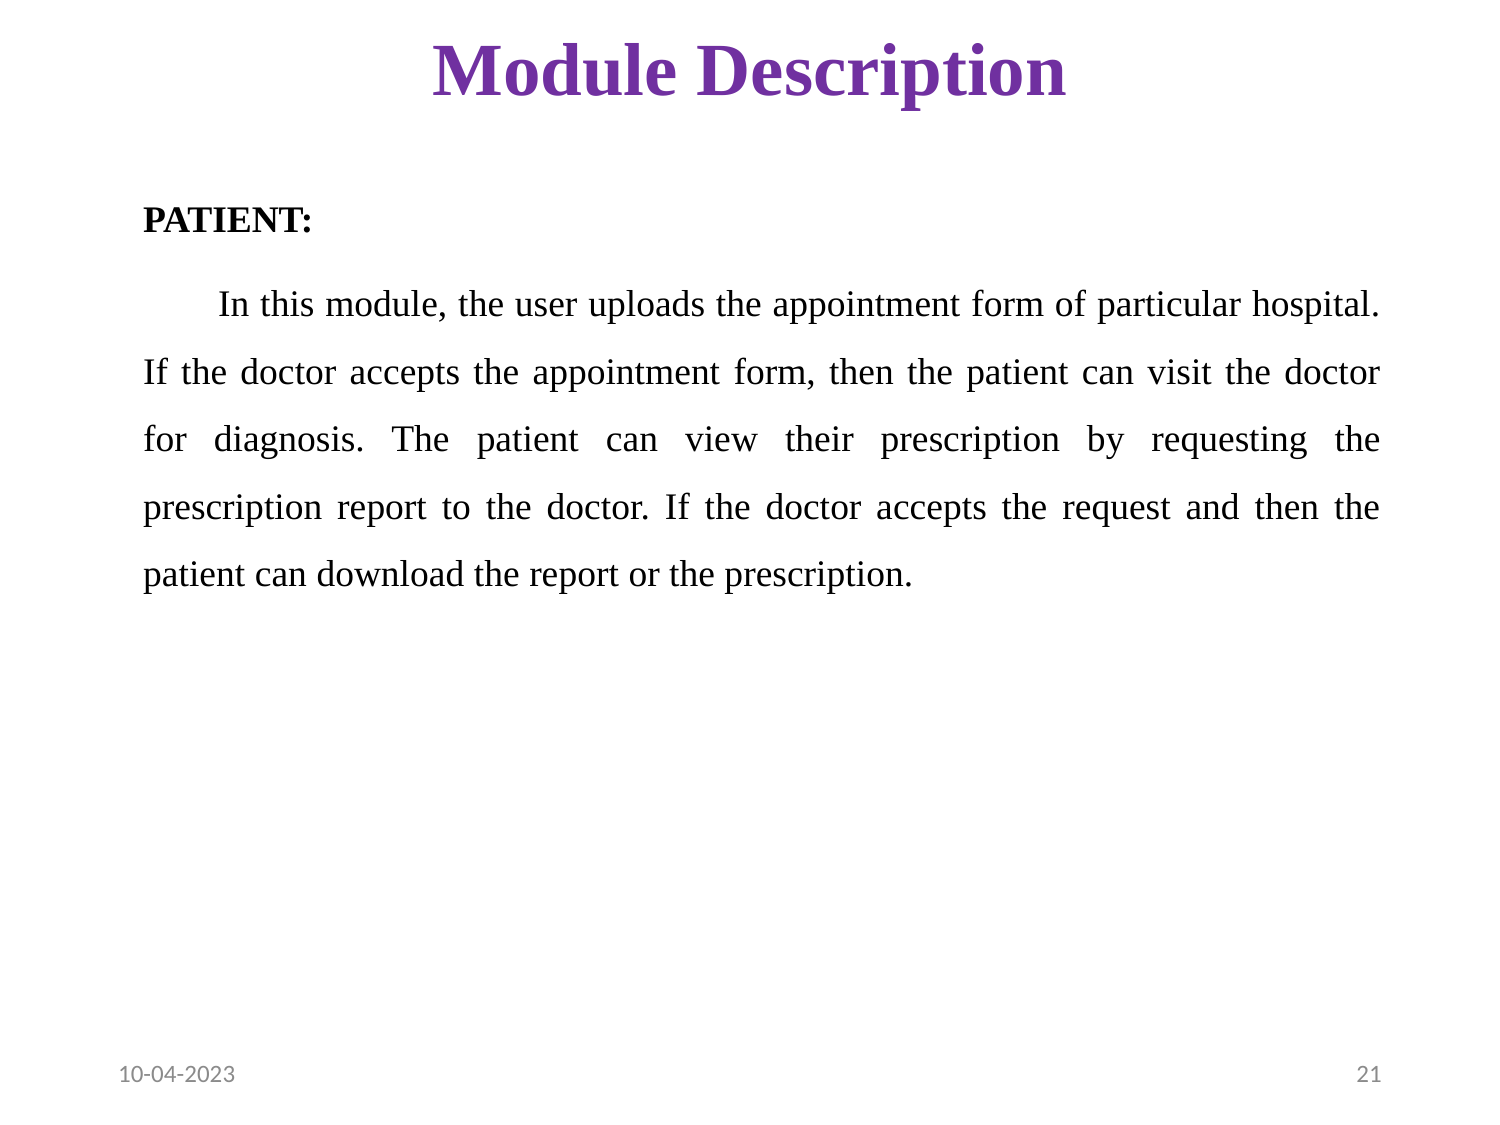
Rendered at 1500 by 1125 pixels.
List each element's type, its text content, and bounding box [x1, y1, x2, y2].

title Module Description [103, 27, 1397, 115]
text_box PATIENT: In this module, the user uploads the appointment form of particular hospital. If the doctor accepts the appointment form, then the patient can visit the doctor for diagnosis. The patient can view their prescription by requesting the prescription report to the doctor. If the doctor accepts the request and then the patient can download the report or the prescription. [128, 165, 1397, 686]
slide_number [103, 1042, 441, 1103]
slide_number 21 [1059, 1042, 1397, 1103]
